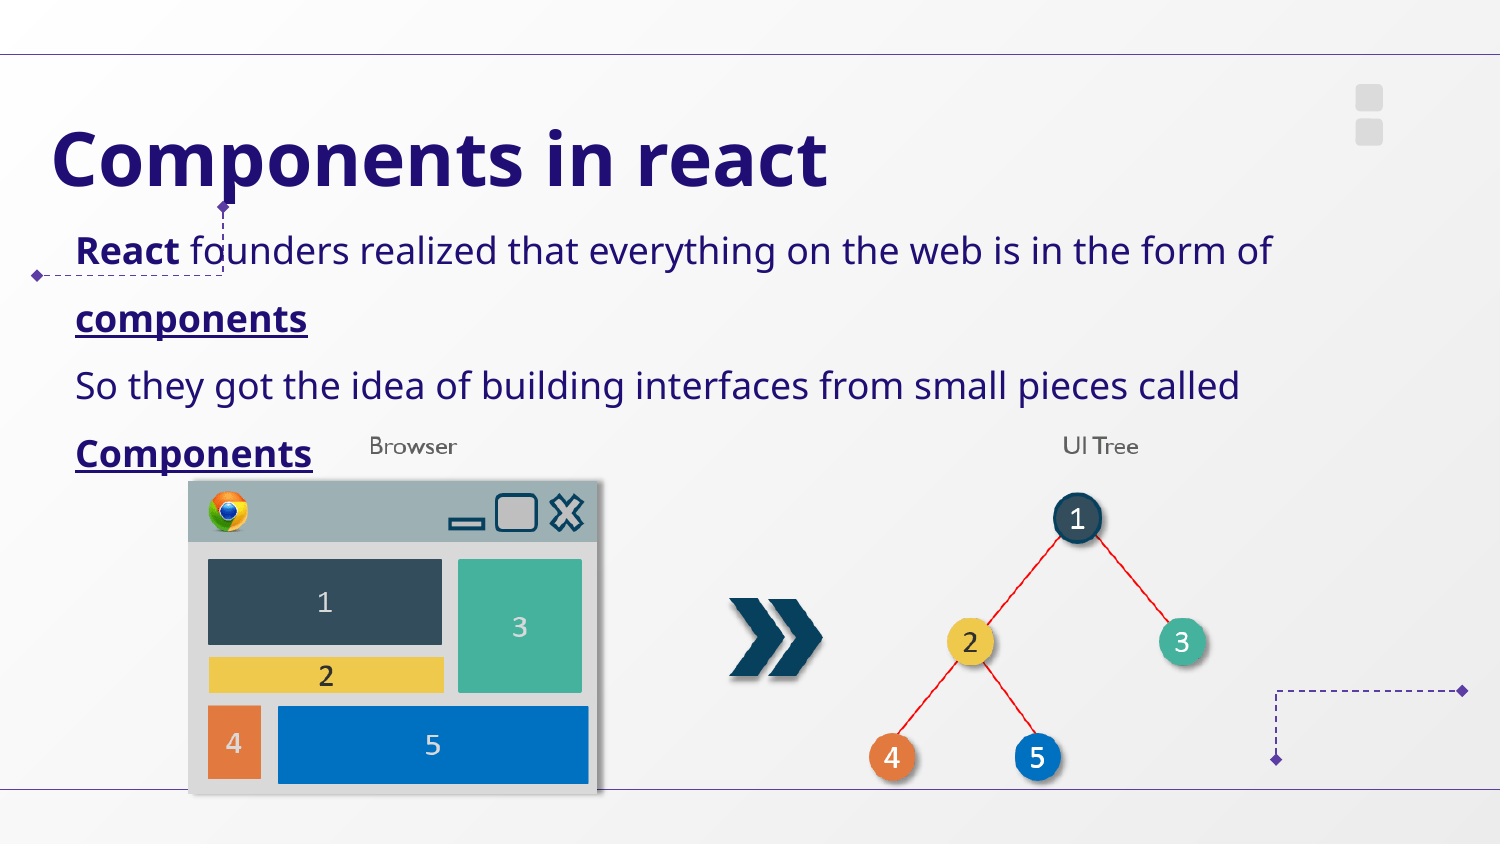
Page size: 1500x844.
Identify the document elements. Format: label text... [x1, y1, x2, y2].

subtitle React founders realized that everything on the web is in the form of components So they got the idea of building interfaces from small pieces called Components [37, 87, 1421, 592]
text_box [1355, 83, 1383, 147]
picture [185, 421, 1273, 809]
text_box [1276, 690, 1463, 760]
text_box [36, 206, 224, 276]
